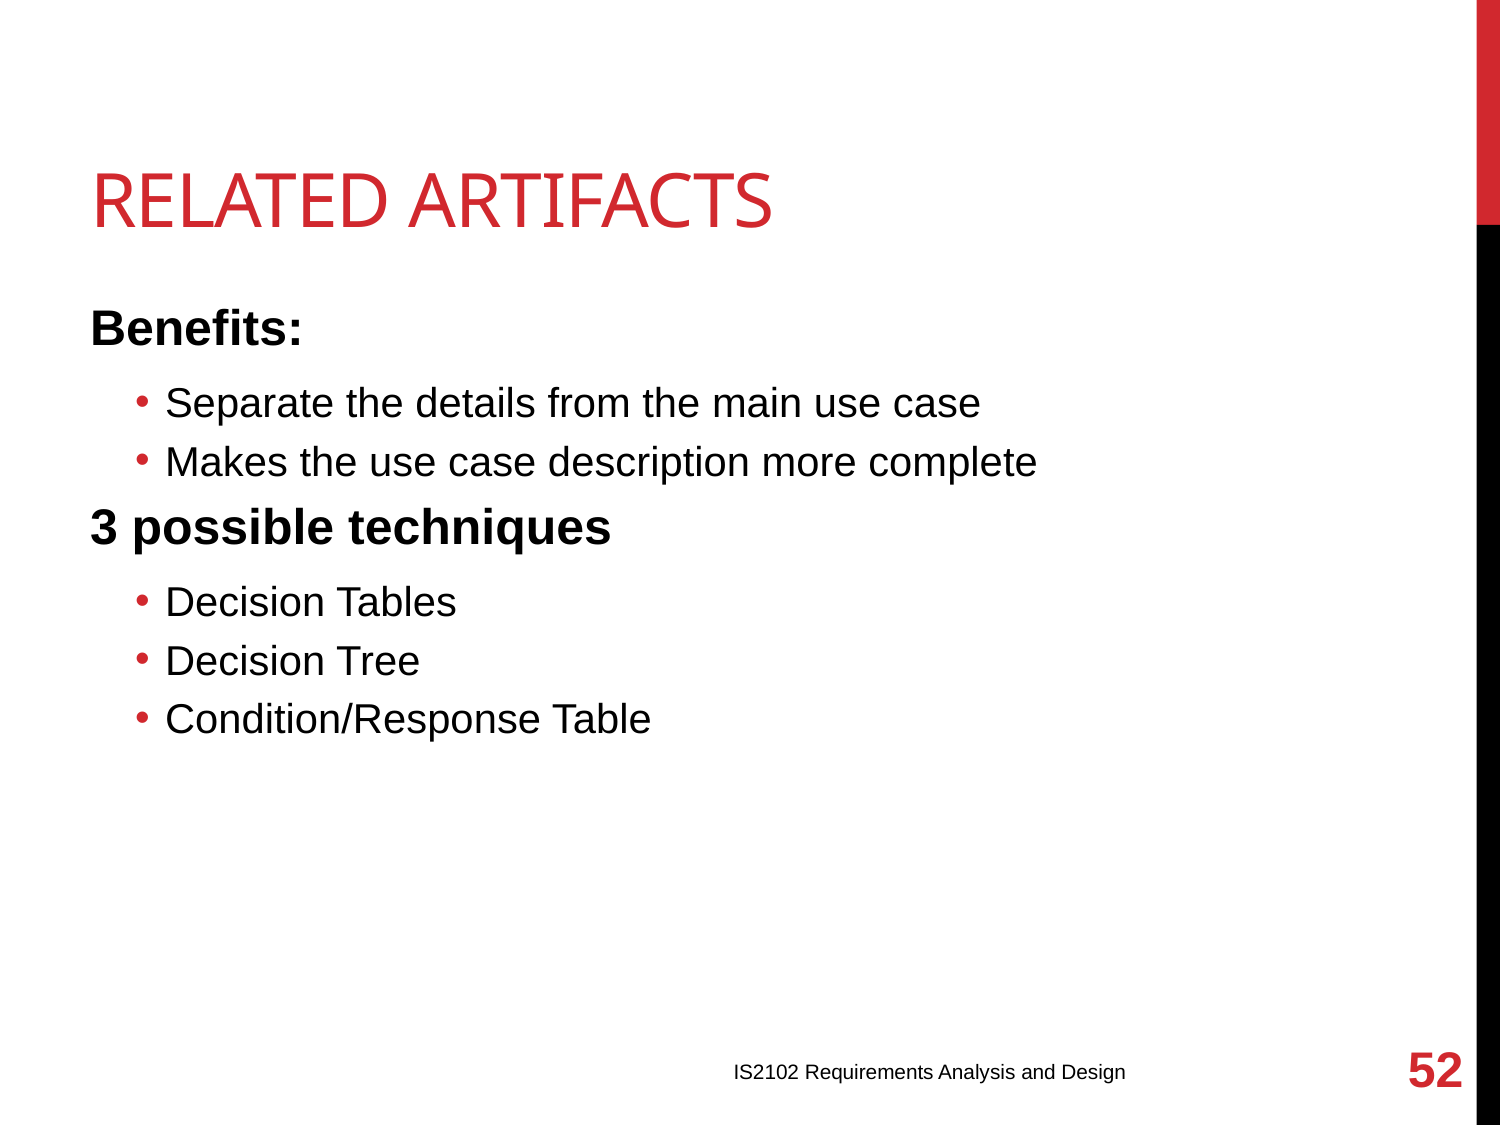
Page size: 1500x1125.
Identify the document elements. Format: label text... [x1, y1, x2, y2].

title Related Artifacts [75, 25, 1025, 250]
slide_number 52 [1262, 1037, 1479, 1098]
footer IS2102 Requirements Analysis and Design [718, 1051, 1238, 1112]
list Benefits: Separate the details from the main use case Makes the use case description more complete 3 possible techniques Decision Tables Decision Tree Condition/Response Table [75, 287, 1325, 1005]
